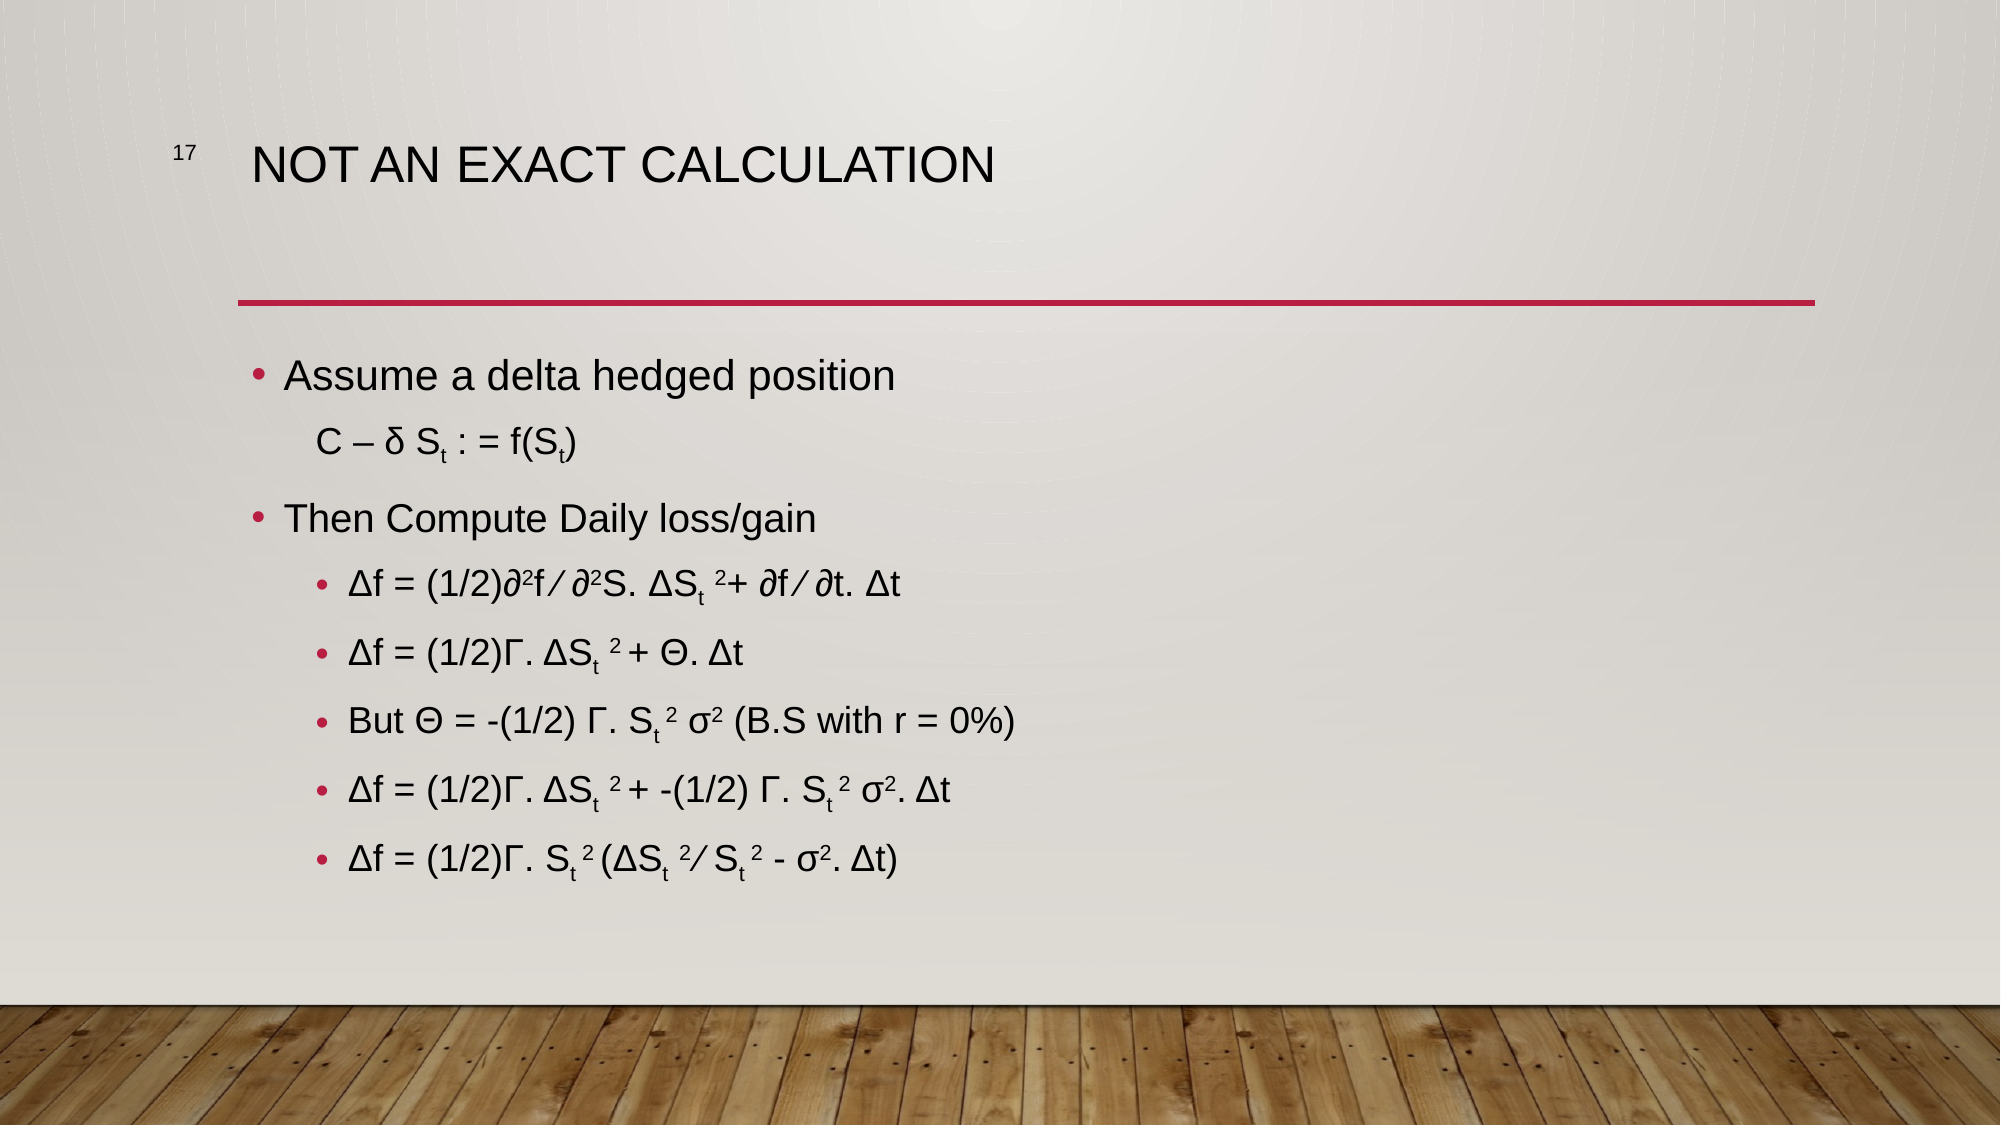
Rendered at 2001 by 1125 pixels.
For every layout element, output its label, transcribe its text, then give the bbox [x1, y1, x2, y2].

title Not an exact calculation [238, 131, 1814, 305]
list Assume a delta hedged position C – δ St : = f(St) Then Compute Daily loss/gain Δf = (1/2)∂2f ∕ ∂2S. ΔSt 2+ ∂f ∕ ∂t. Δt Δf = (1/2)Γ. ΔSt 2 + Θ. Δt But Θ = -(1/2) Γ. St 2 σ2 (B.S with r = 0%) Δf = (1/2)Γ. ΔSt 2 + -(1/2) Γ. St 2 σ2. Δt Δf = (1/2)Γ. St 2 (ΔSt 2 ∕ St 2 - σ2. Δt) [238, 330, 1814, 897]
slide_number 17 [78, 131, 212, 214]
picture [0, 1005, 2000, 1125]
